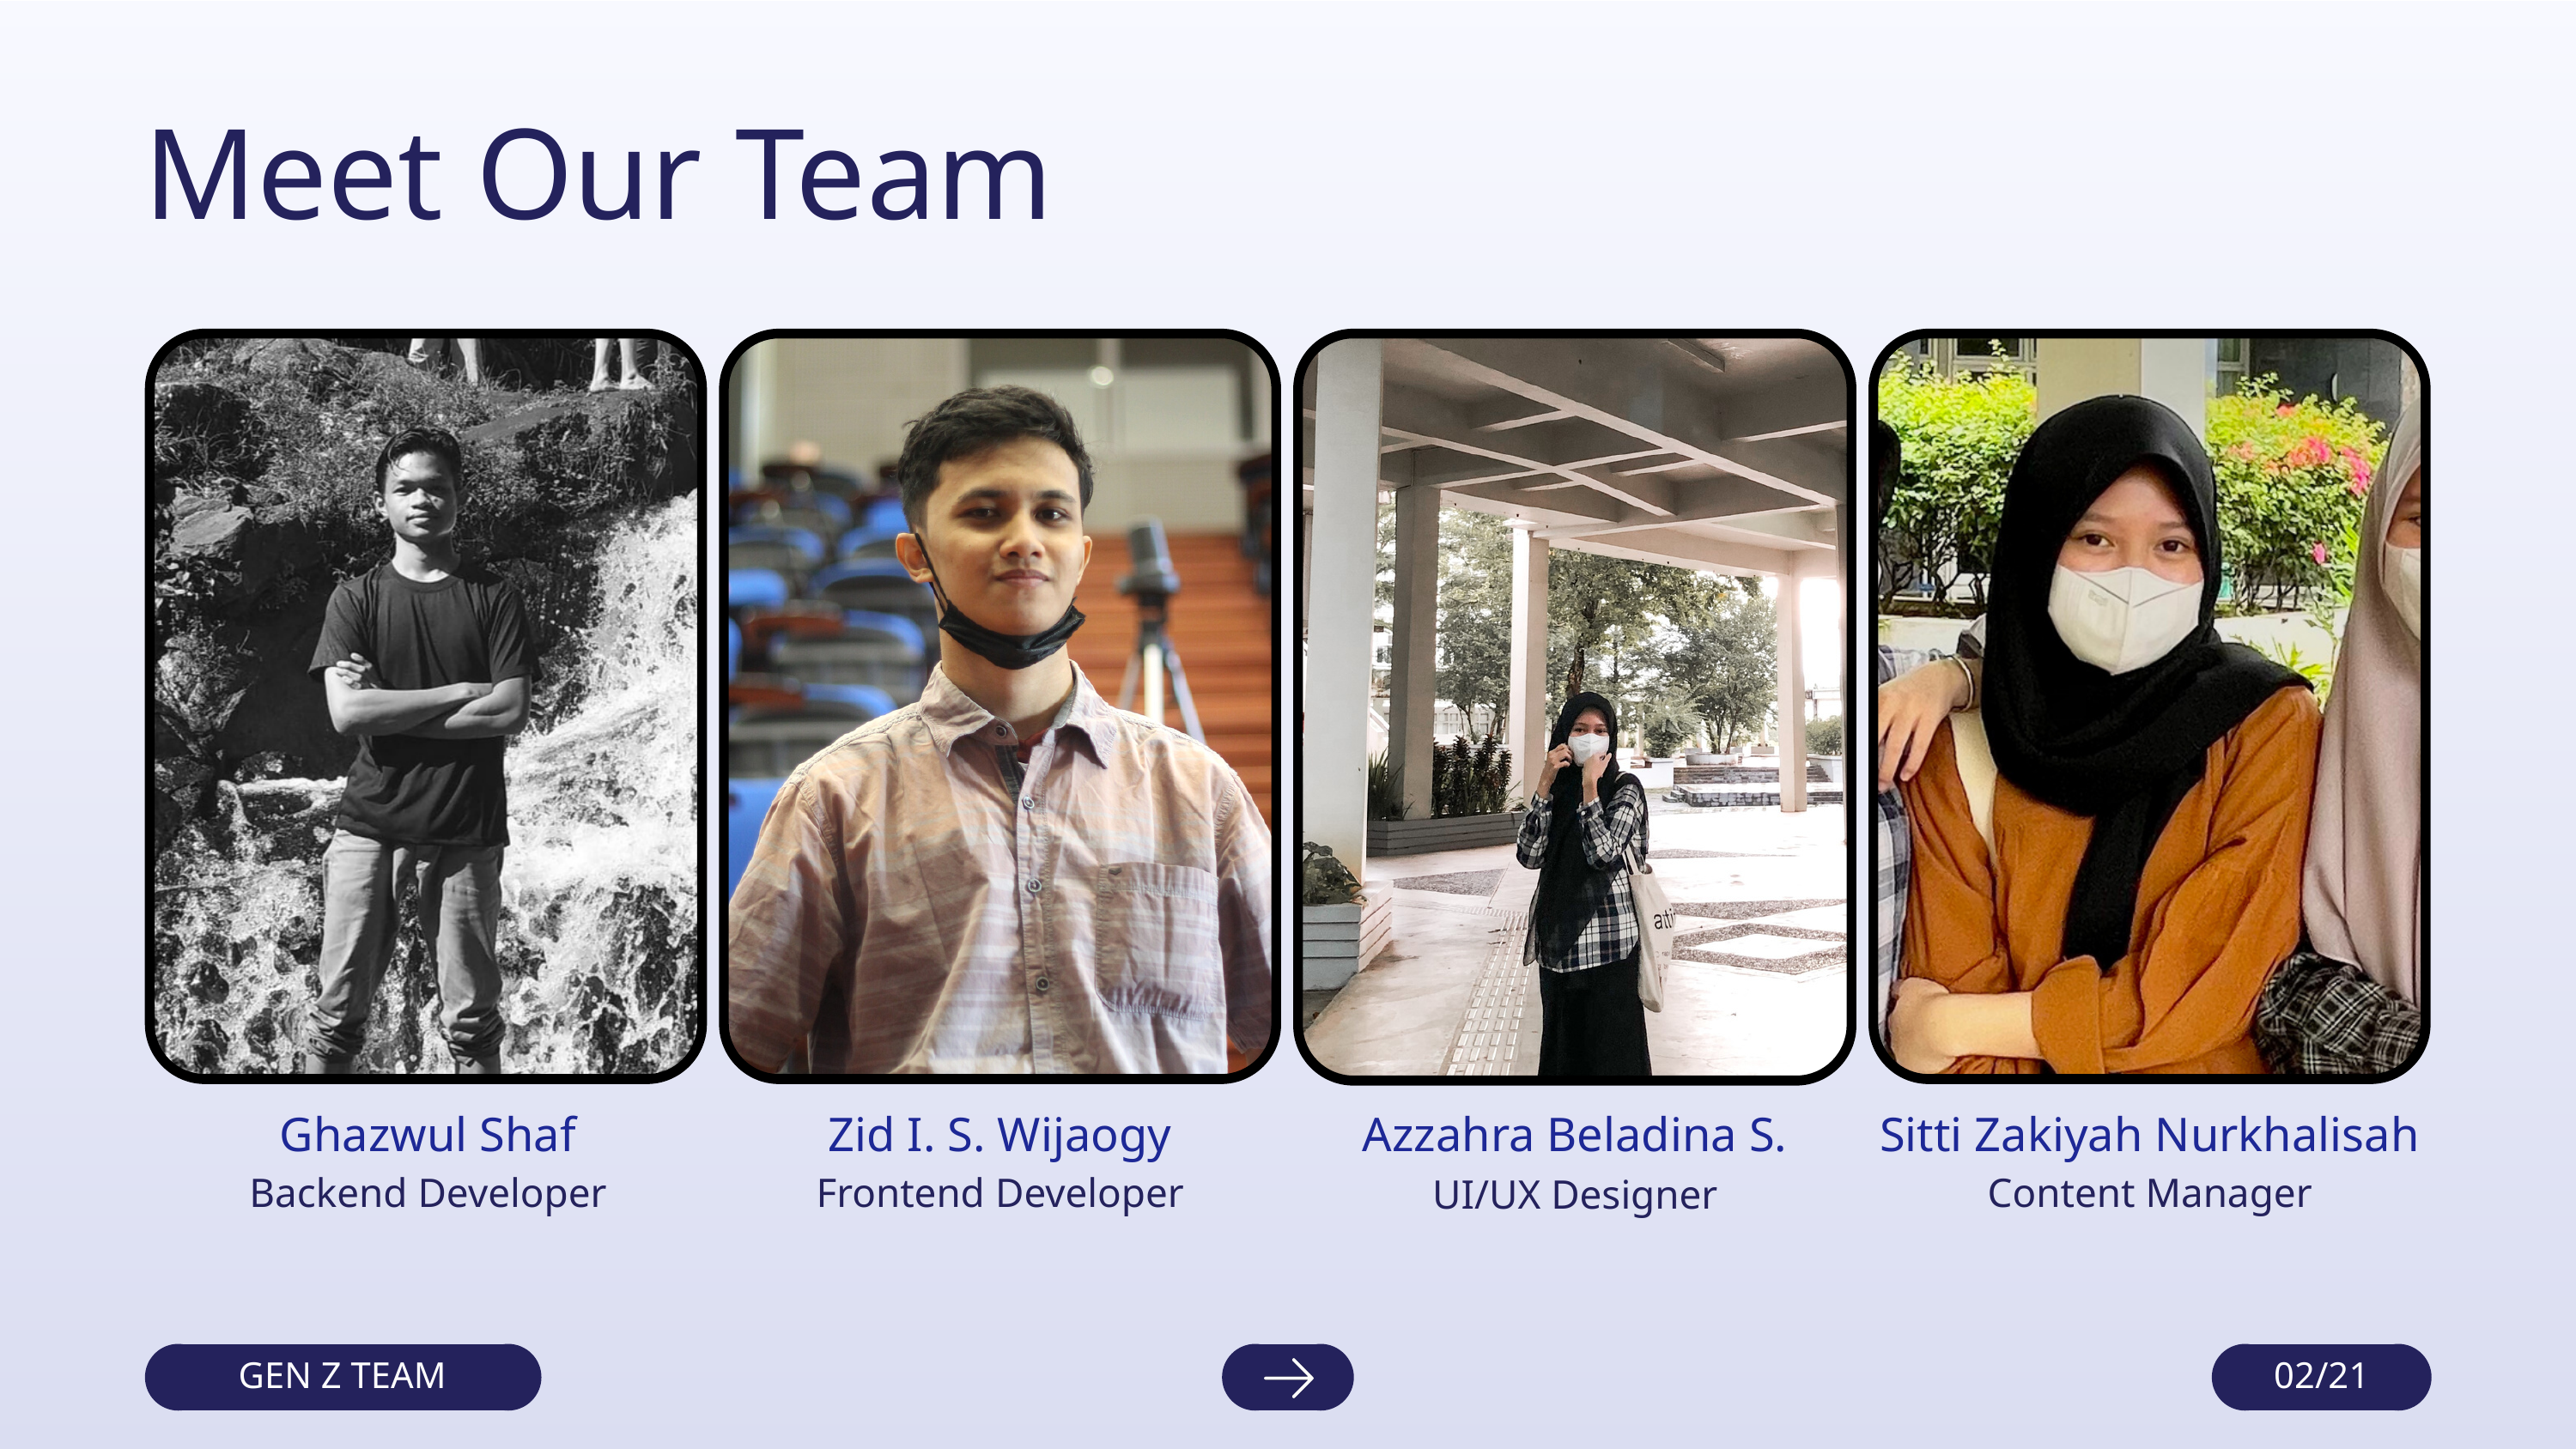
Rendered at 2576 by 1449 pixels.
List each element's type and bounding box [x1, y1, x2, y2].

text_box [1221, 1343, 1253, 1411]
text_box [178, 1343, 509, 1411]
text_box [719, 328, 1282, 1085]
text_box [1322, 1343, 1355, 1411]
text_box [1292, 328, 1857, 1086]
text_box [1868, 328, 2432, 1085]
text_box [2245, 1343, 2399, 1411]
picture [0, 0, 2576, 1449]
text_box [2401, 1343, 2433, 1411]
text_box [144, 328, 708, 1085]
text_box [1255, 1343, 1321, 1411]
text_box [144, 1343, 176, 1411]
text_box [2211, 1343, 2243, 1411]
text_box [511, 1343, 542, 1411]
